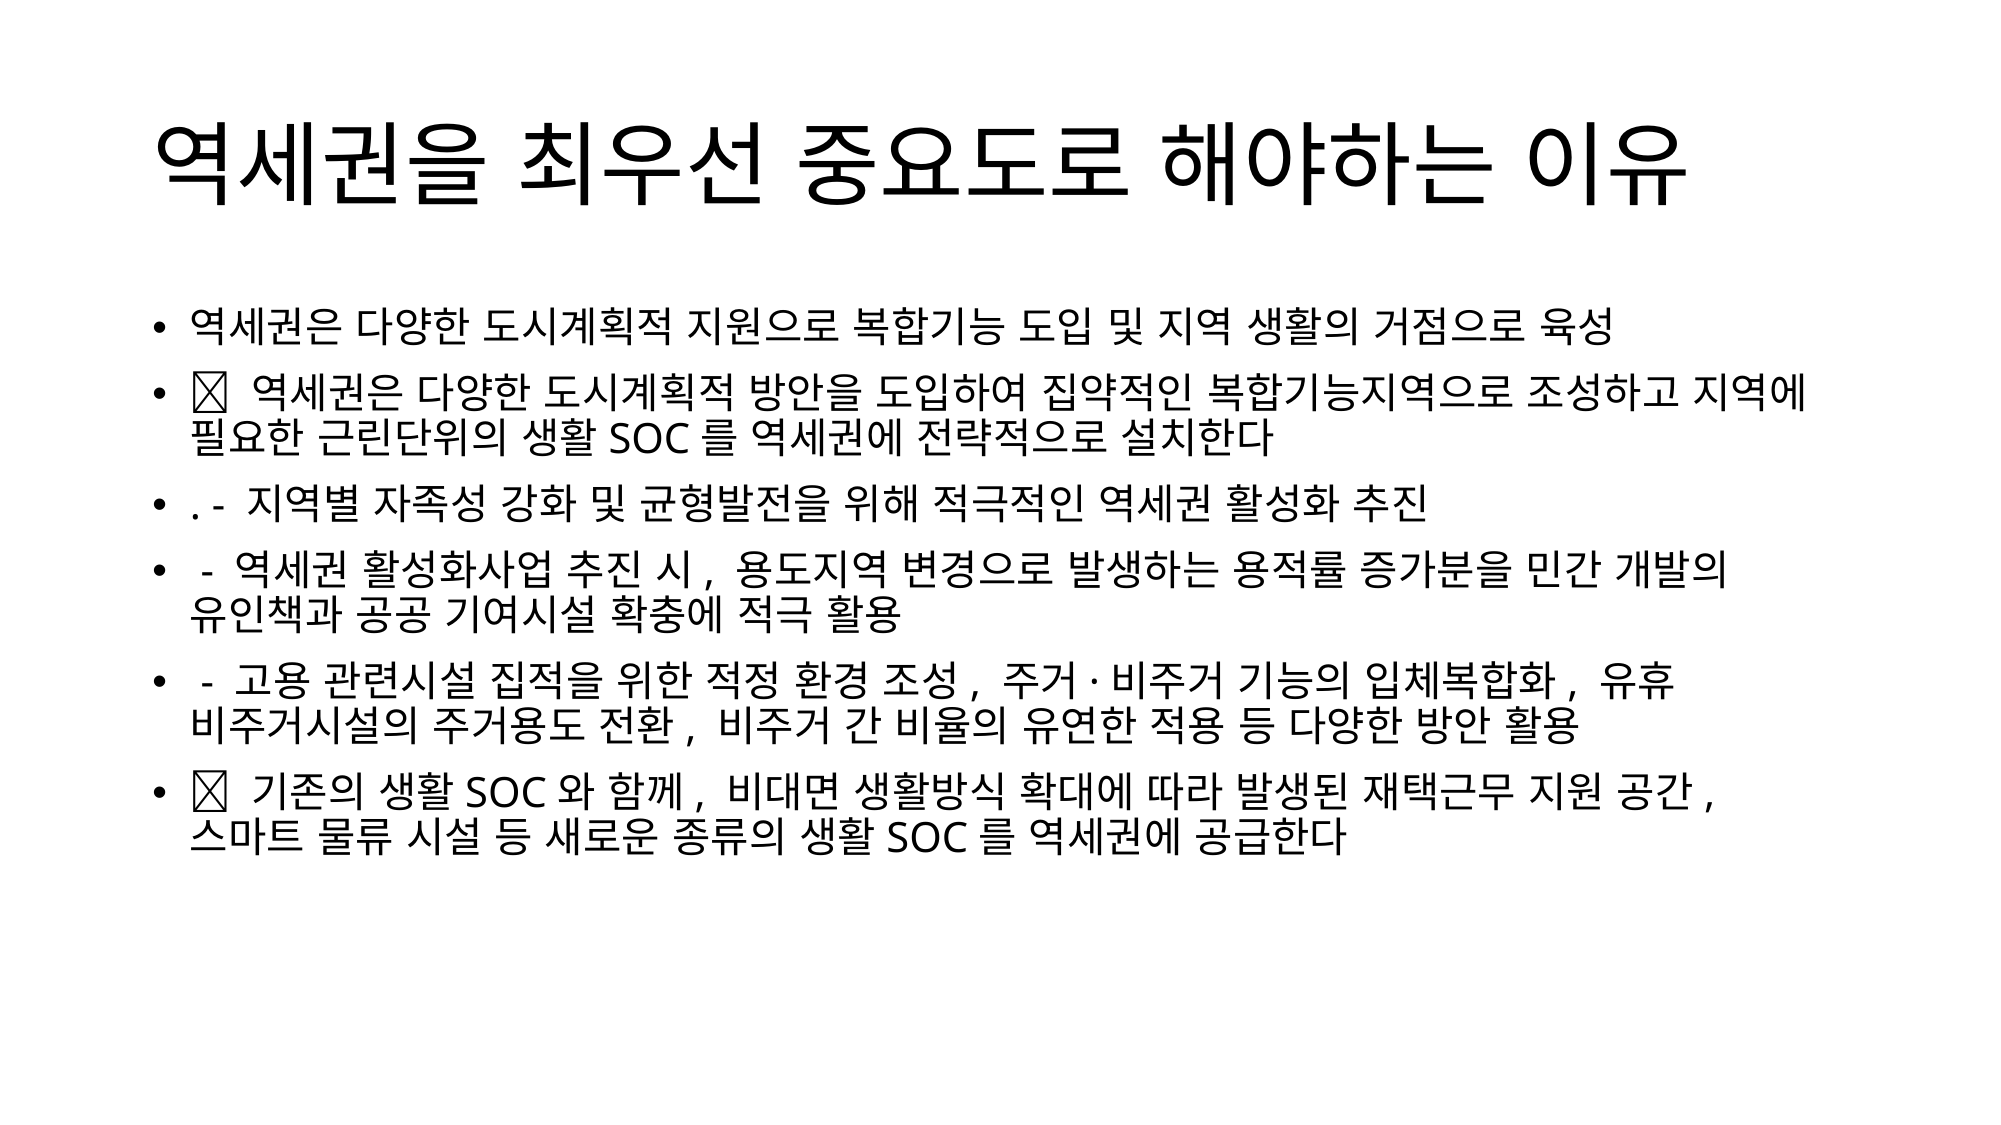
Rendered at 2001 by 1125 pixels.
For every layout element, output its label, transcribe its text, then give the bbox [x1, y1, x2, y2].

list 역세권은 다양한 도시계획적 지원으로 복합기능 도입 및 지역 생활의 거점으로 육성  역세권은 다양한 도시계획적 방안을 도입하여 집약적인 복합기능지역으로 조성하고 지역에 필요한 근린단위의 생활SOC를 역세권에 전략적으로 설치한다 . - 지역별 자족성 강화 및 균형발전을 위해 적극적인 역세권 활성화 추진 - 역세권 활성화사업 추진 시, 용도지역 변경으로 발생하는 용적률 증가분을 민간 개발의 유인책과 공공 기여시설 확충에 적극 활용 - 고용 관련시설 집적을 위한 적정 환경 조성, 주거·비주거 기능의 입체복합화, 유휴 비주거시설의 주거용도 전환, 비주거 간 비율의 유연한 적용 등 다양한 방안 활용  기존의 생활SOC와 함께, 비대면 생활방식 확대에 따라 발생된 재택근무 지원 공간, 스마트 물류 시설 등 새로운 종류의 생활SOC를 역세권에 공급한다 [137, 299, 1863, 1014]
title 역세권을 최우선 중요도로 해야하는 이유 [137, 59, 1863, 278]
